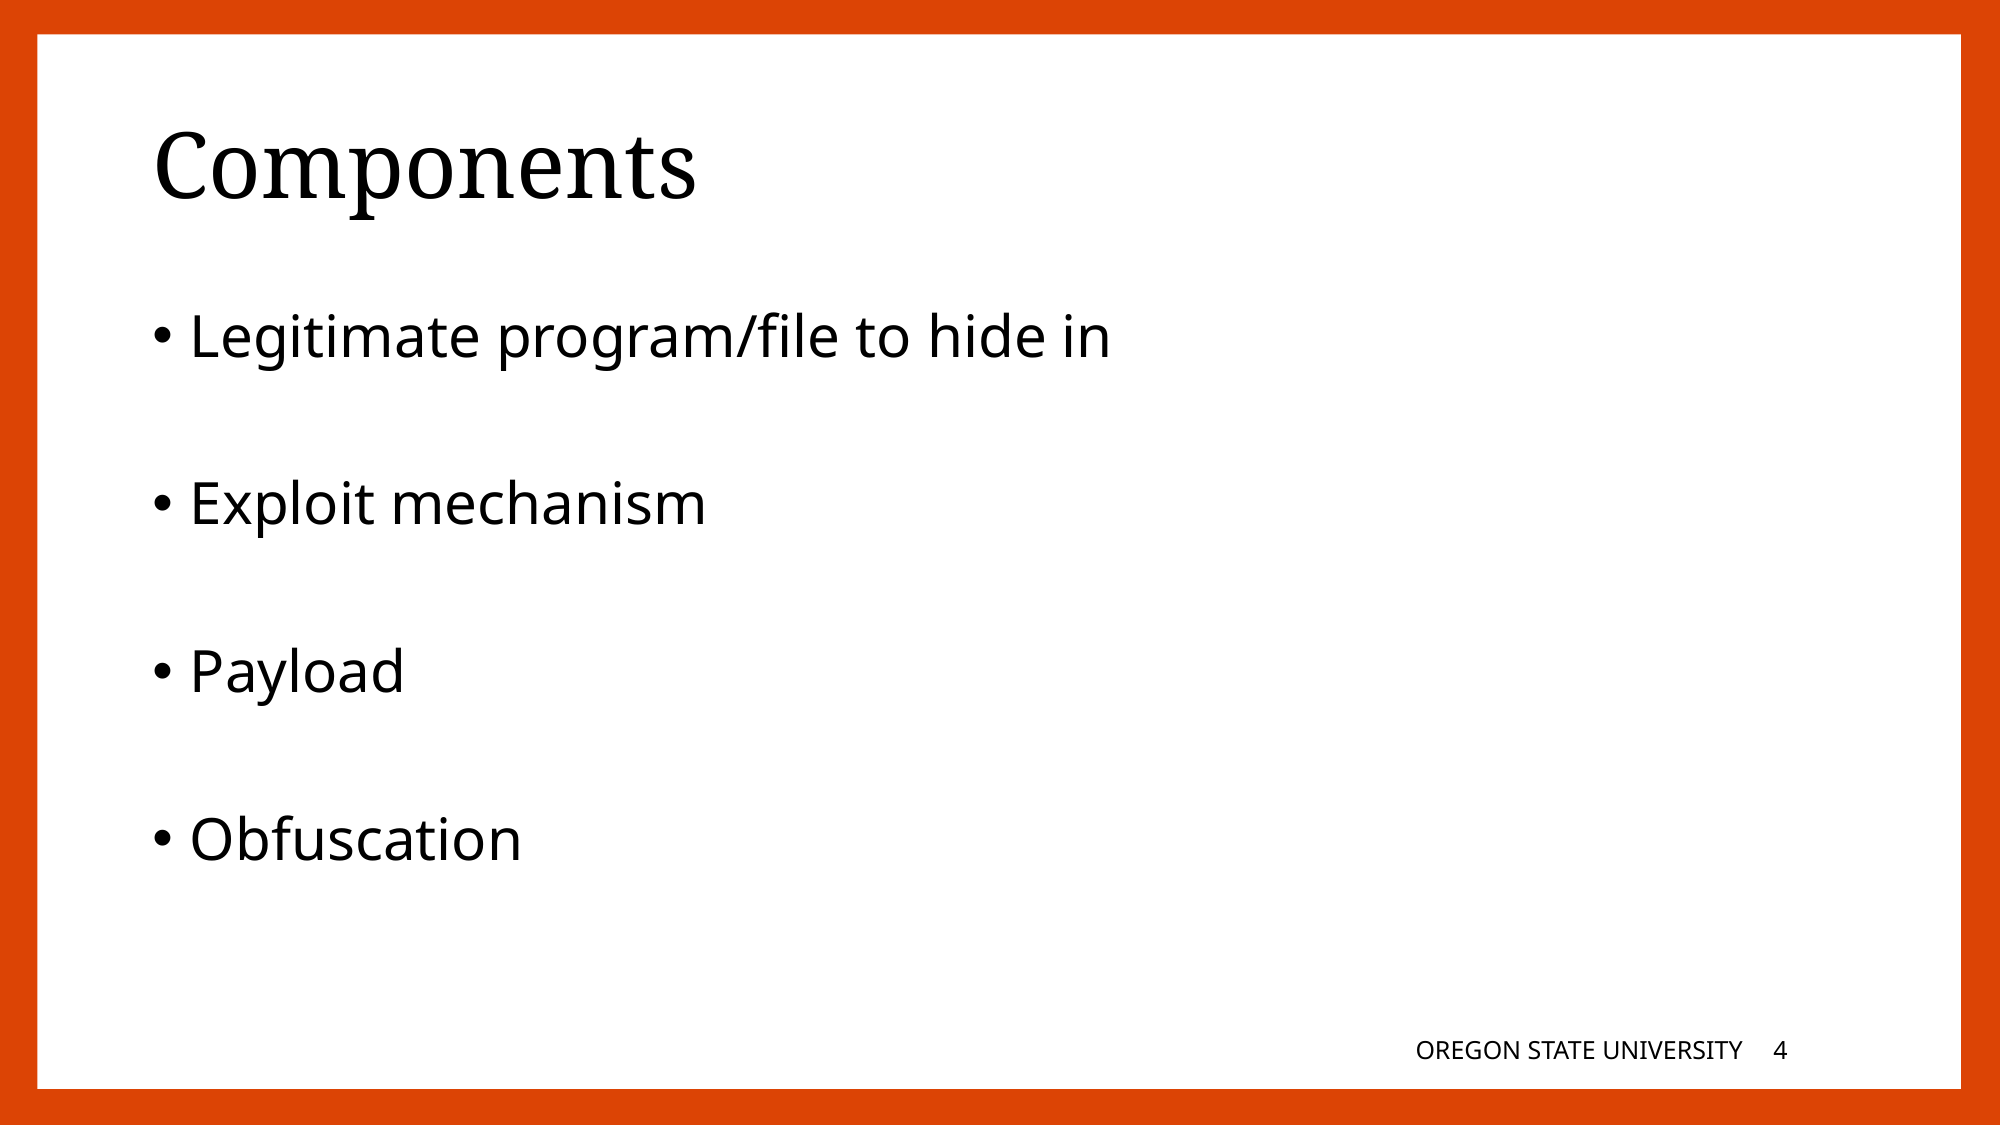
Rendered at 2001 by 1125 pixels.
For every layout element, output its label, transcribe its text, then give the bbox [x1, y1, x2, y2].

slide_number 3 [1758, 1021, 1863, 1082]
title Components [137, 59, 1863, 278]
footer OREGON STATE UNIVERSITY [662, 1021, 1758, 1082]
list Legitimate program/file to hide in Exploit mechanism Payload Obfuscation [137, 299, 1863, 1014]
